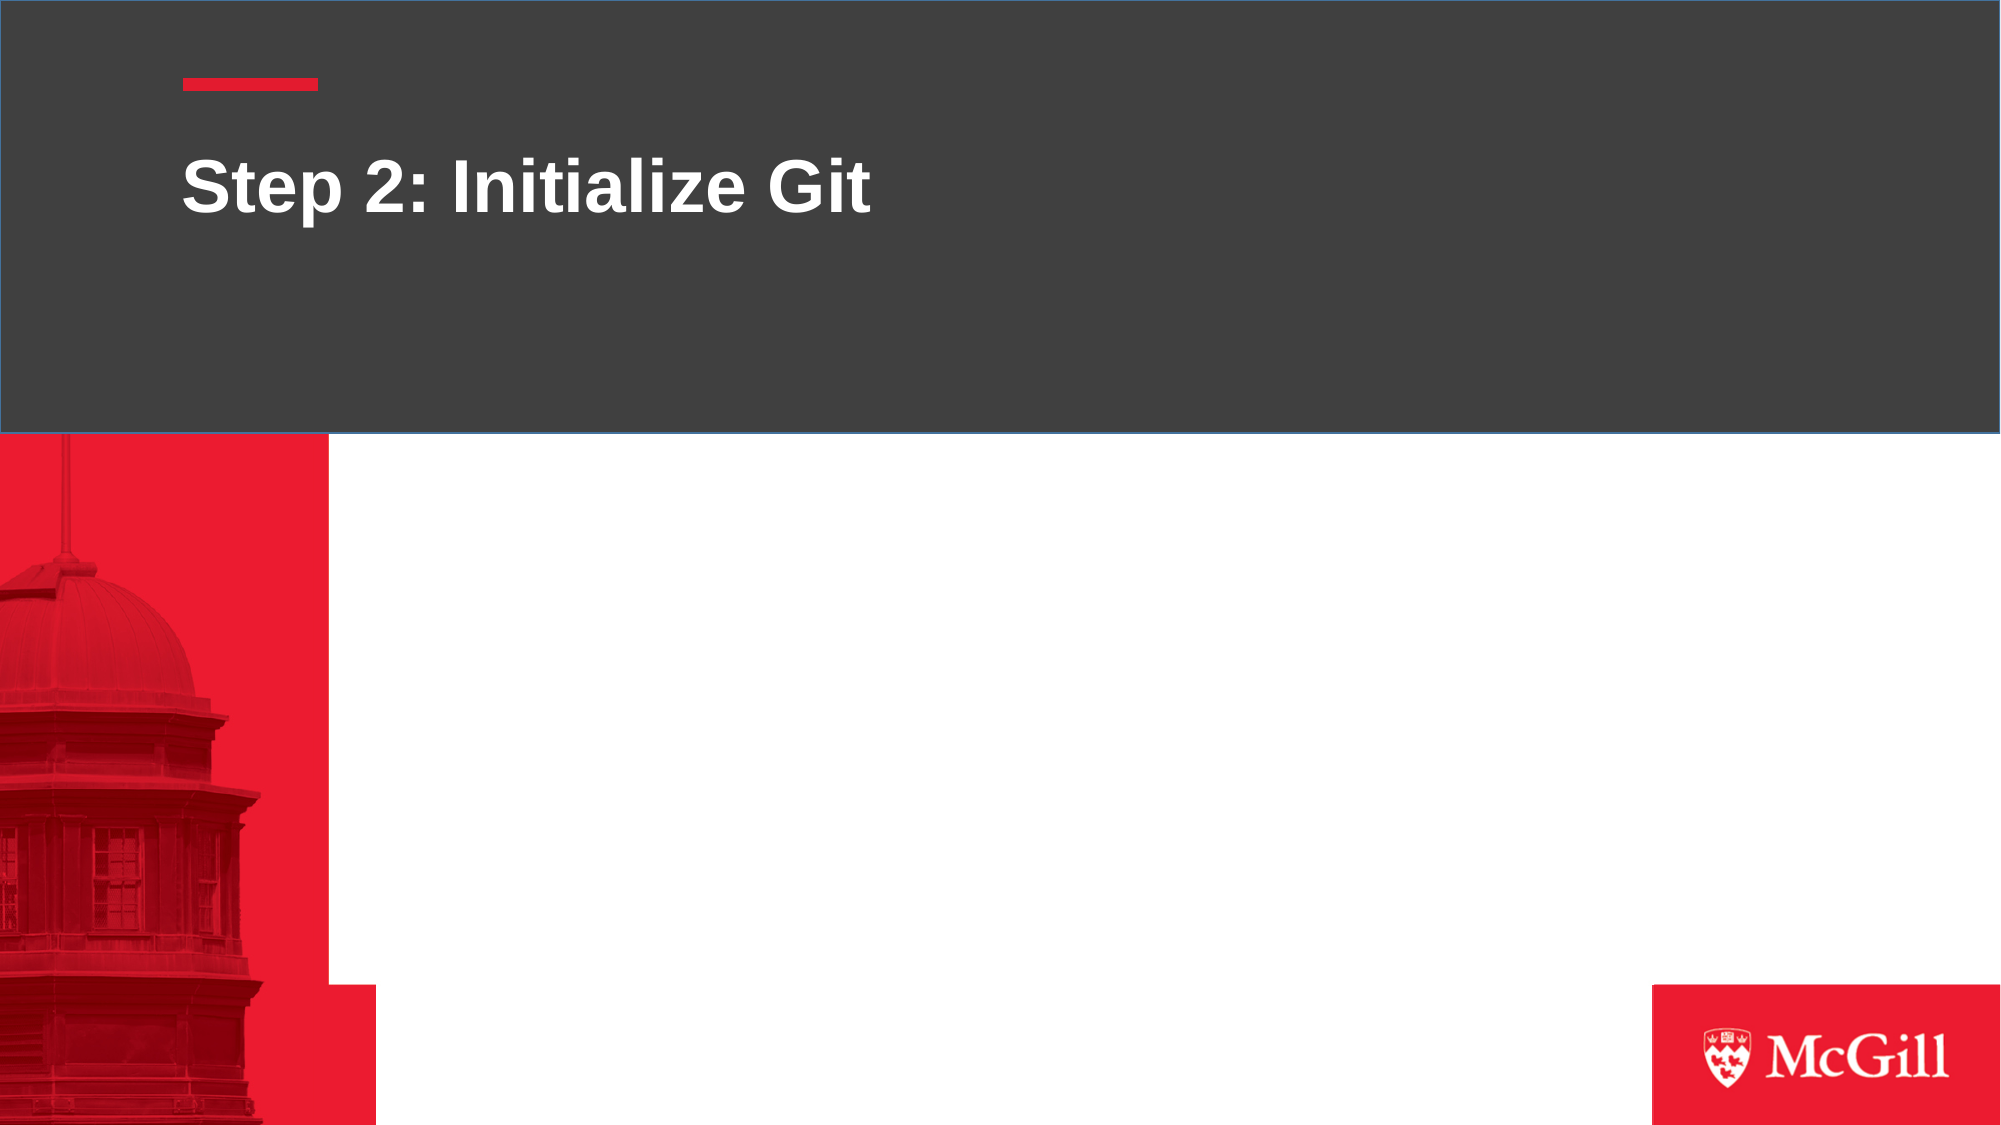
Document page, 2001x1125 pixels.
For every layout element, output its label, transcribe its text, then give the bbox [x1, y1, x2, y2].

picture [0, 432, 2001, 1125]
title Step 2: Initialize Git [181, 148, 1674, 251]
